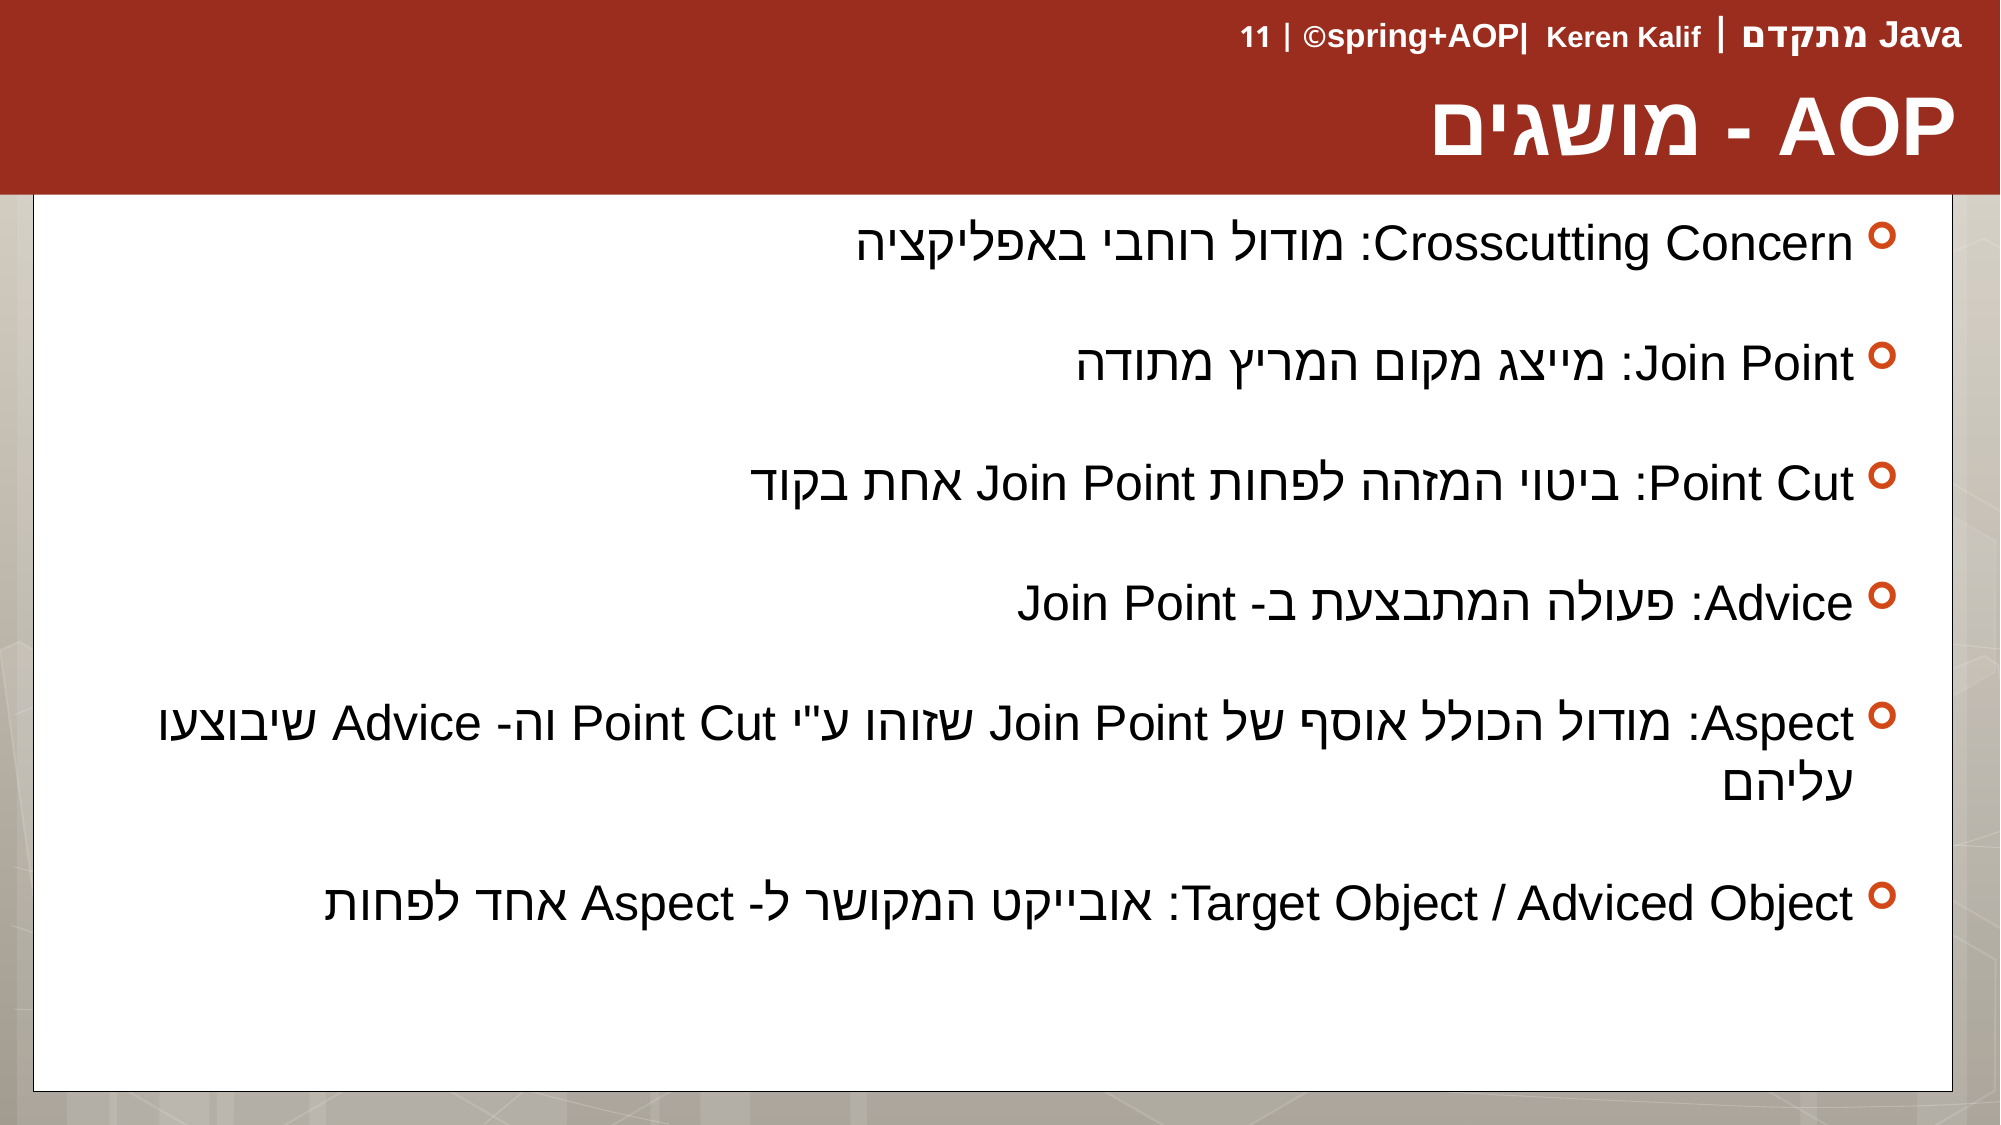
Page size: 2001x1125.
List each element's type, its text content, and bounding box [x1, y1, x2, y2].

list Crosscutting Concern: מודול רוחבי באפליקציה Join Point: מייצג מקום המריץ מתודה Point Cut: ביטוי המזהה לפחות Join Point אחת בקוד Advice: פעולה המתבצעת ב- Join Point Aspect: מודול הכולל אוסף של Join Point שזוהו ע"י Point Cut וה- Advice שיבוצעו עליהם Target Object / Adviced Object: אובייקט המקושר ל- Aspect אחד לפחות [52, 202, 1926, 1072]
title AOP - מושגים [0, 64, 1973, 187]
